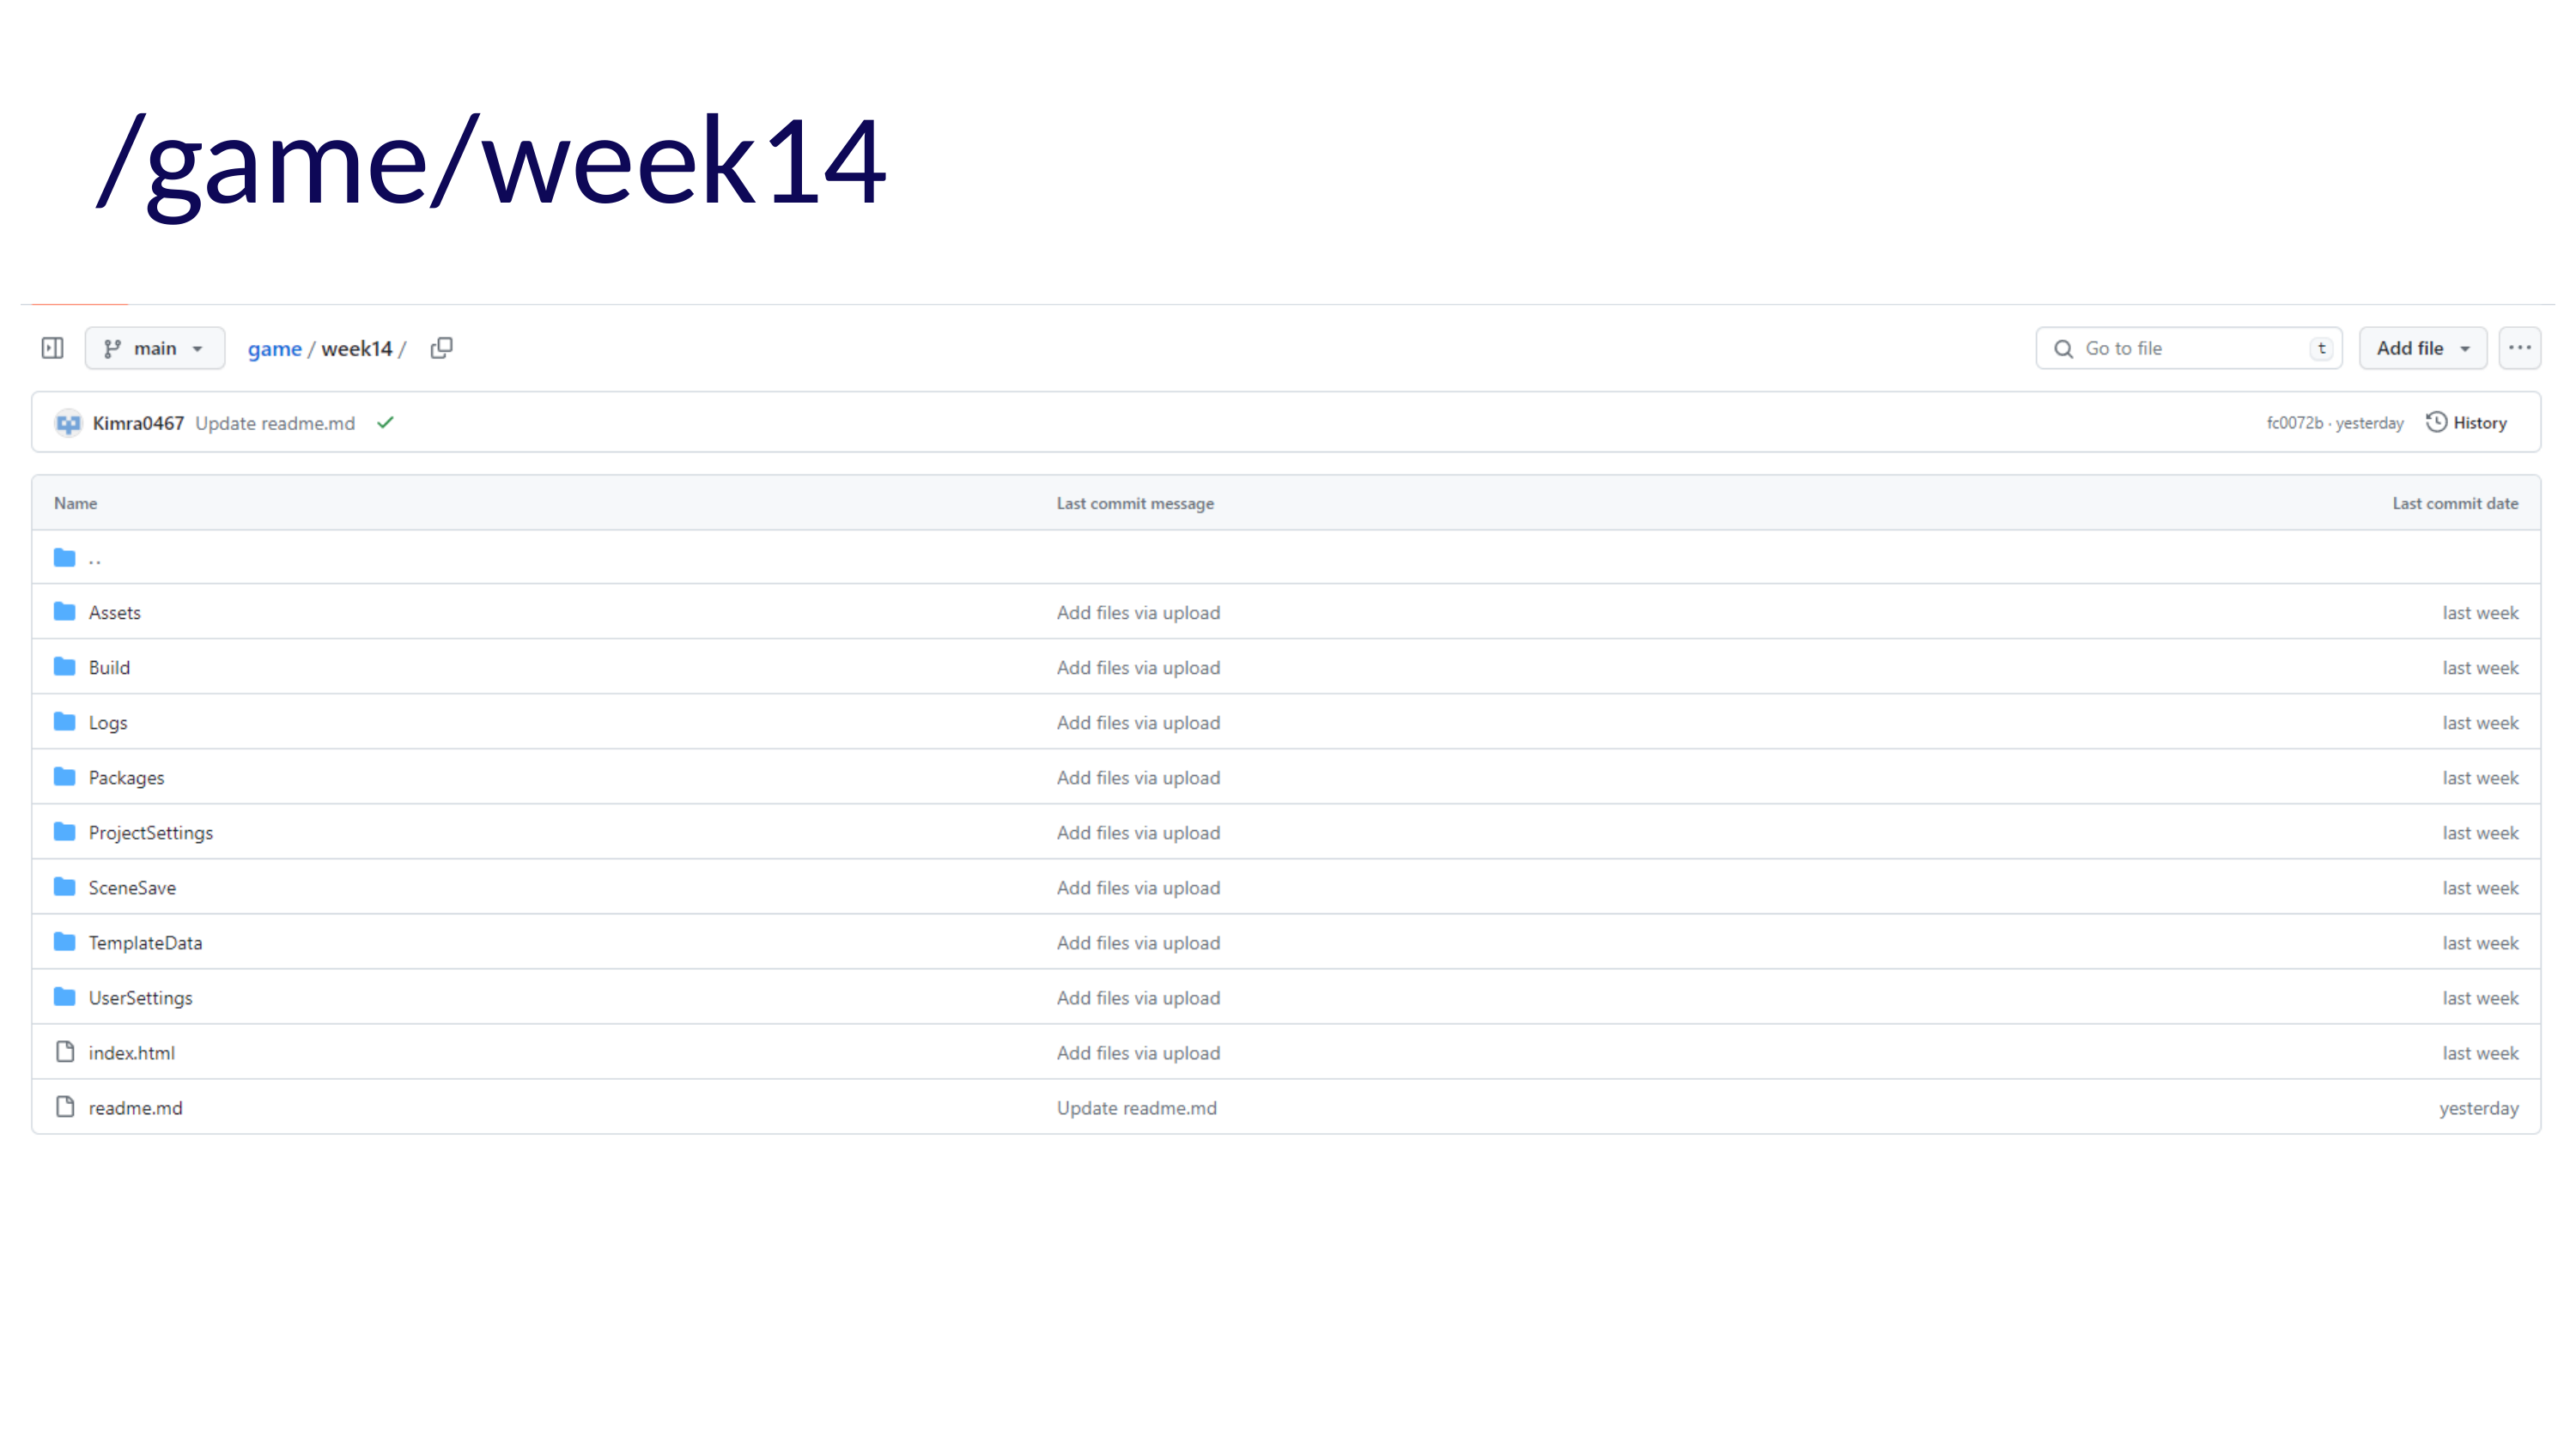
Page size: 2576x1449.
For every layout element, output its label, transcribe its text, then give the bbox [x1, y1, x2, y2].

text_box /game/week14 [96, 48, 1288, 229]
picture [20, 304, 2556, 1145]
